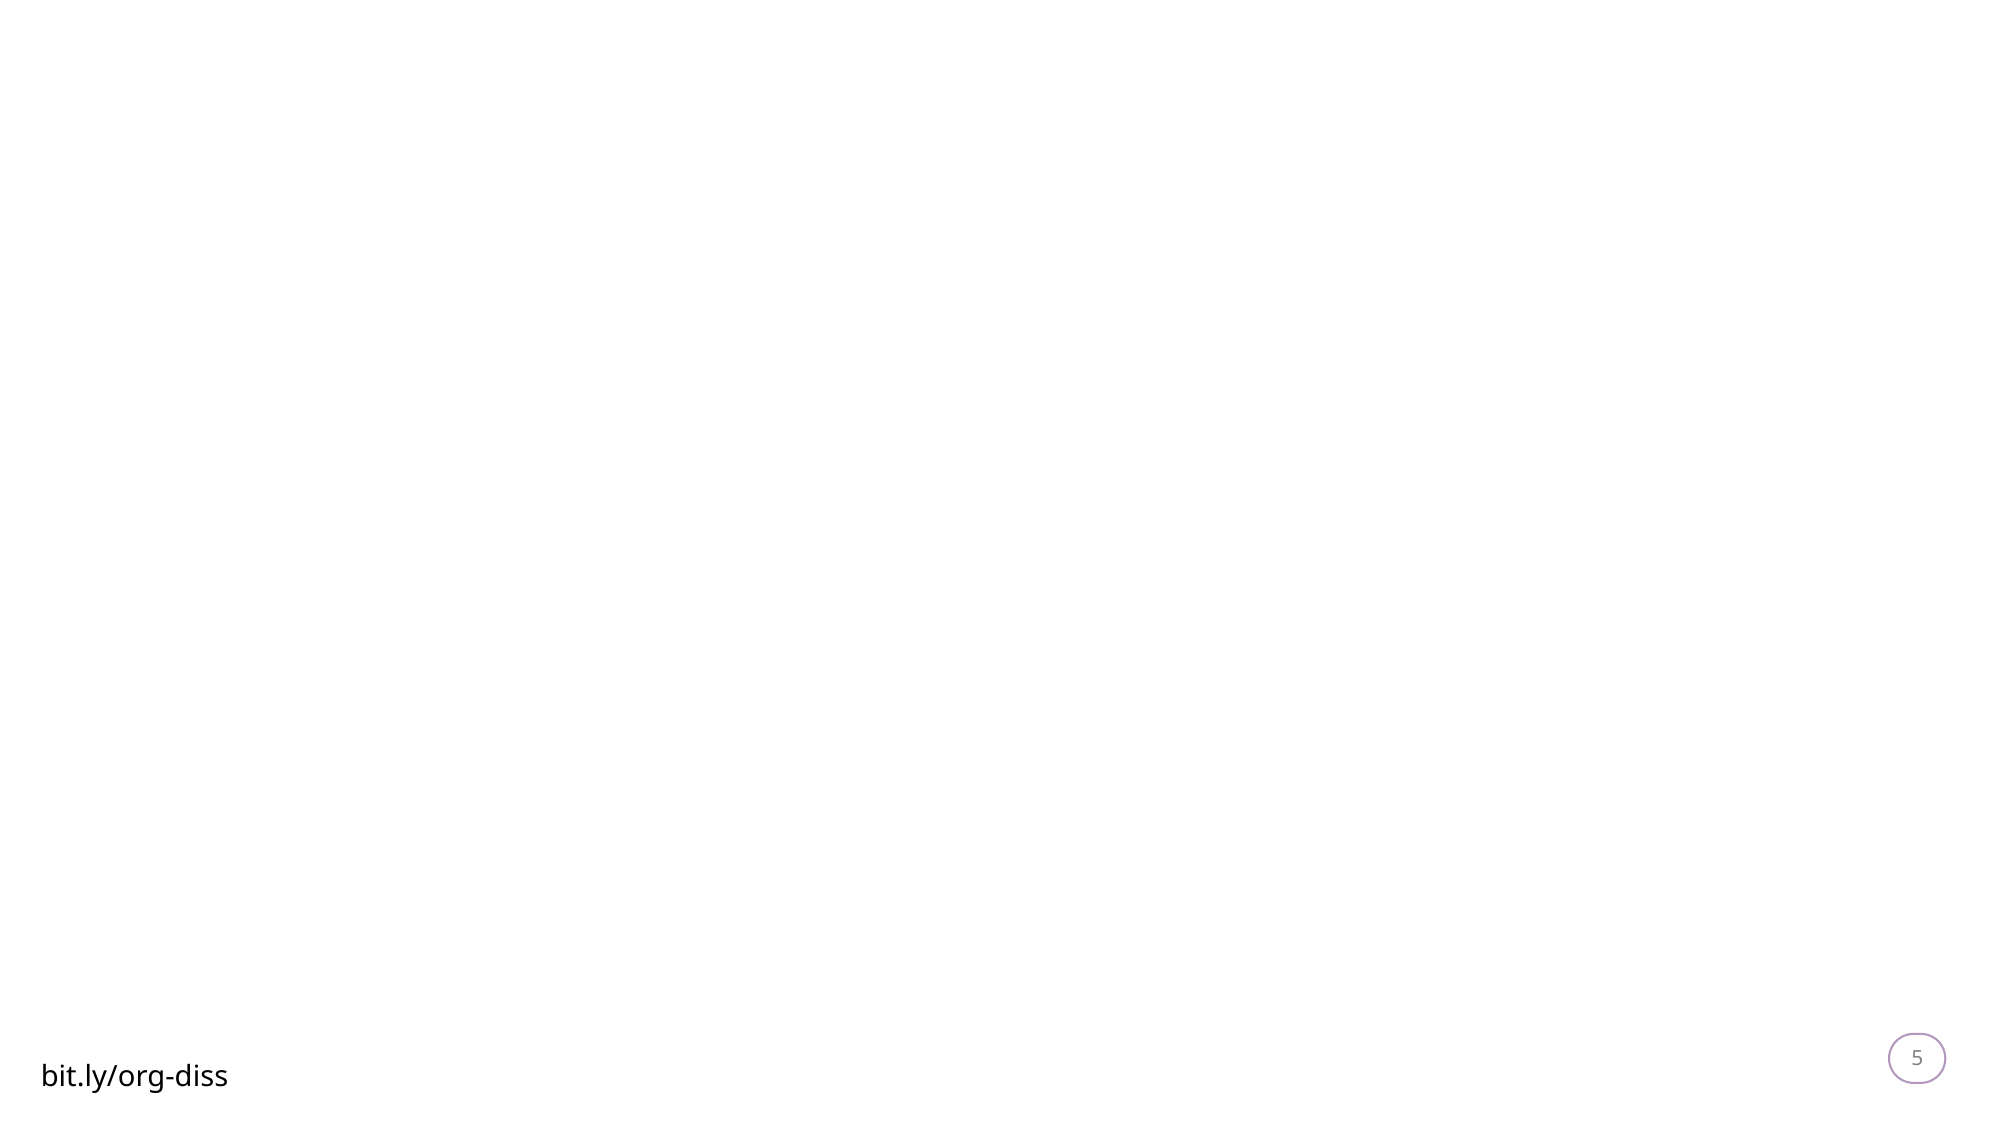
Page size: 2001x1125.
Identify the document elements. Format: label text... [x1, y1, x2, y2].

slide_number 5 [1881, 1026, 1953, 1091]
